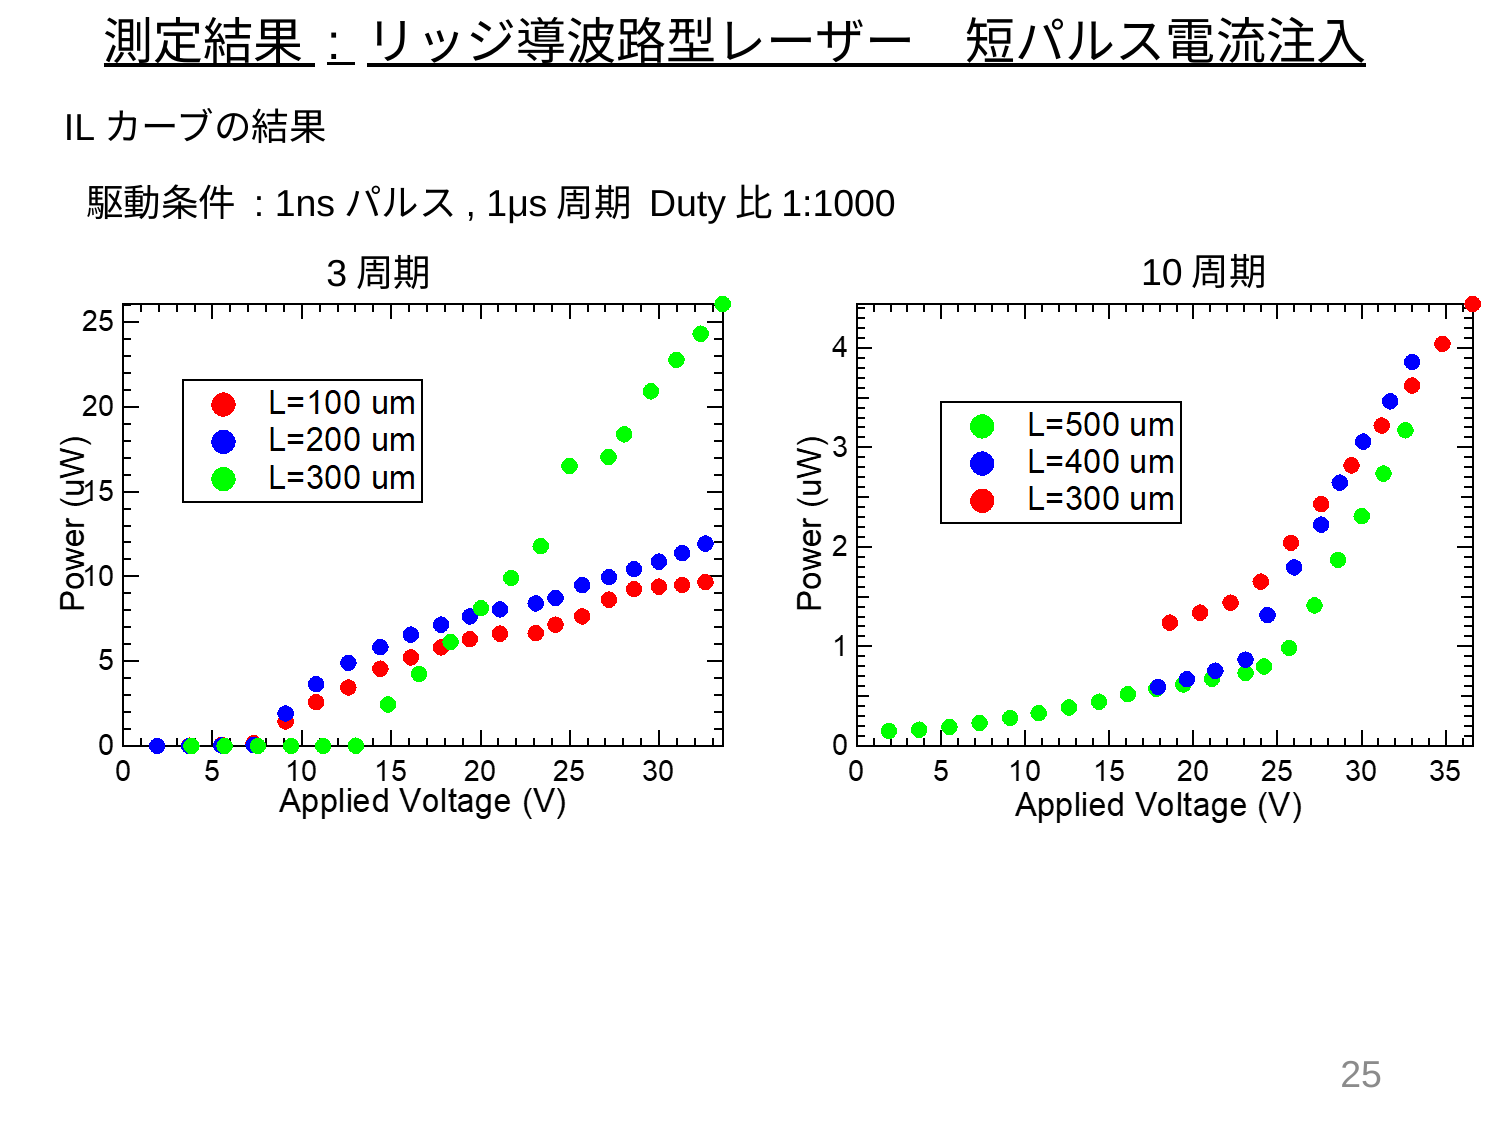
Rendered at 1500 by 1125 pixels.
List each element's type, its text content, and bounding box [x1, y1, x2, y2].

slide_number 24 [1059, 1042, 1397, 1103]
text_box 3周期 [311, 241, 607, 271]
text_box 駆動条件 : 1nsパルス, 1μs周期 Duty比1:1000 [71, 171, 1500, 232]
text_box 測定結果 : リッジ導波路型レーザー 短パルス電流注入 [88, 0, 1383, 153]
picture [0, 271, 1500, 854]
text_box 10周期 [1126, 241, 1422, 271]
text_box ILカーブの結果 [49, 95, 687, 156]
